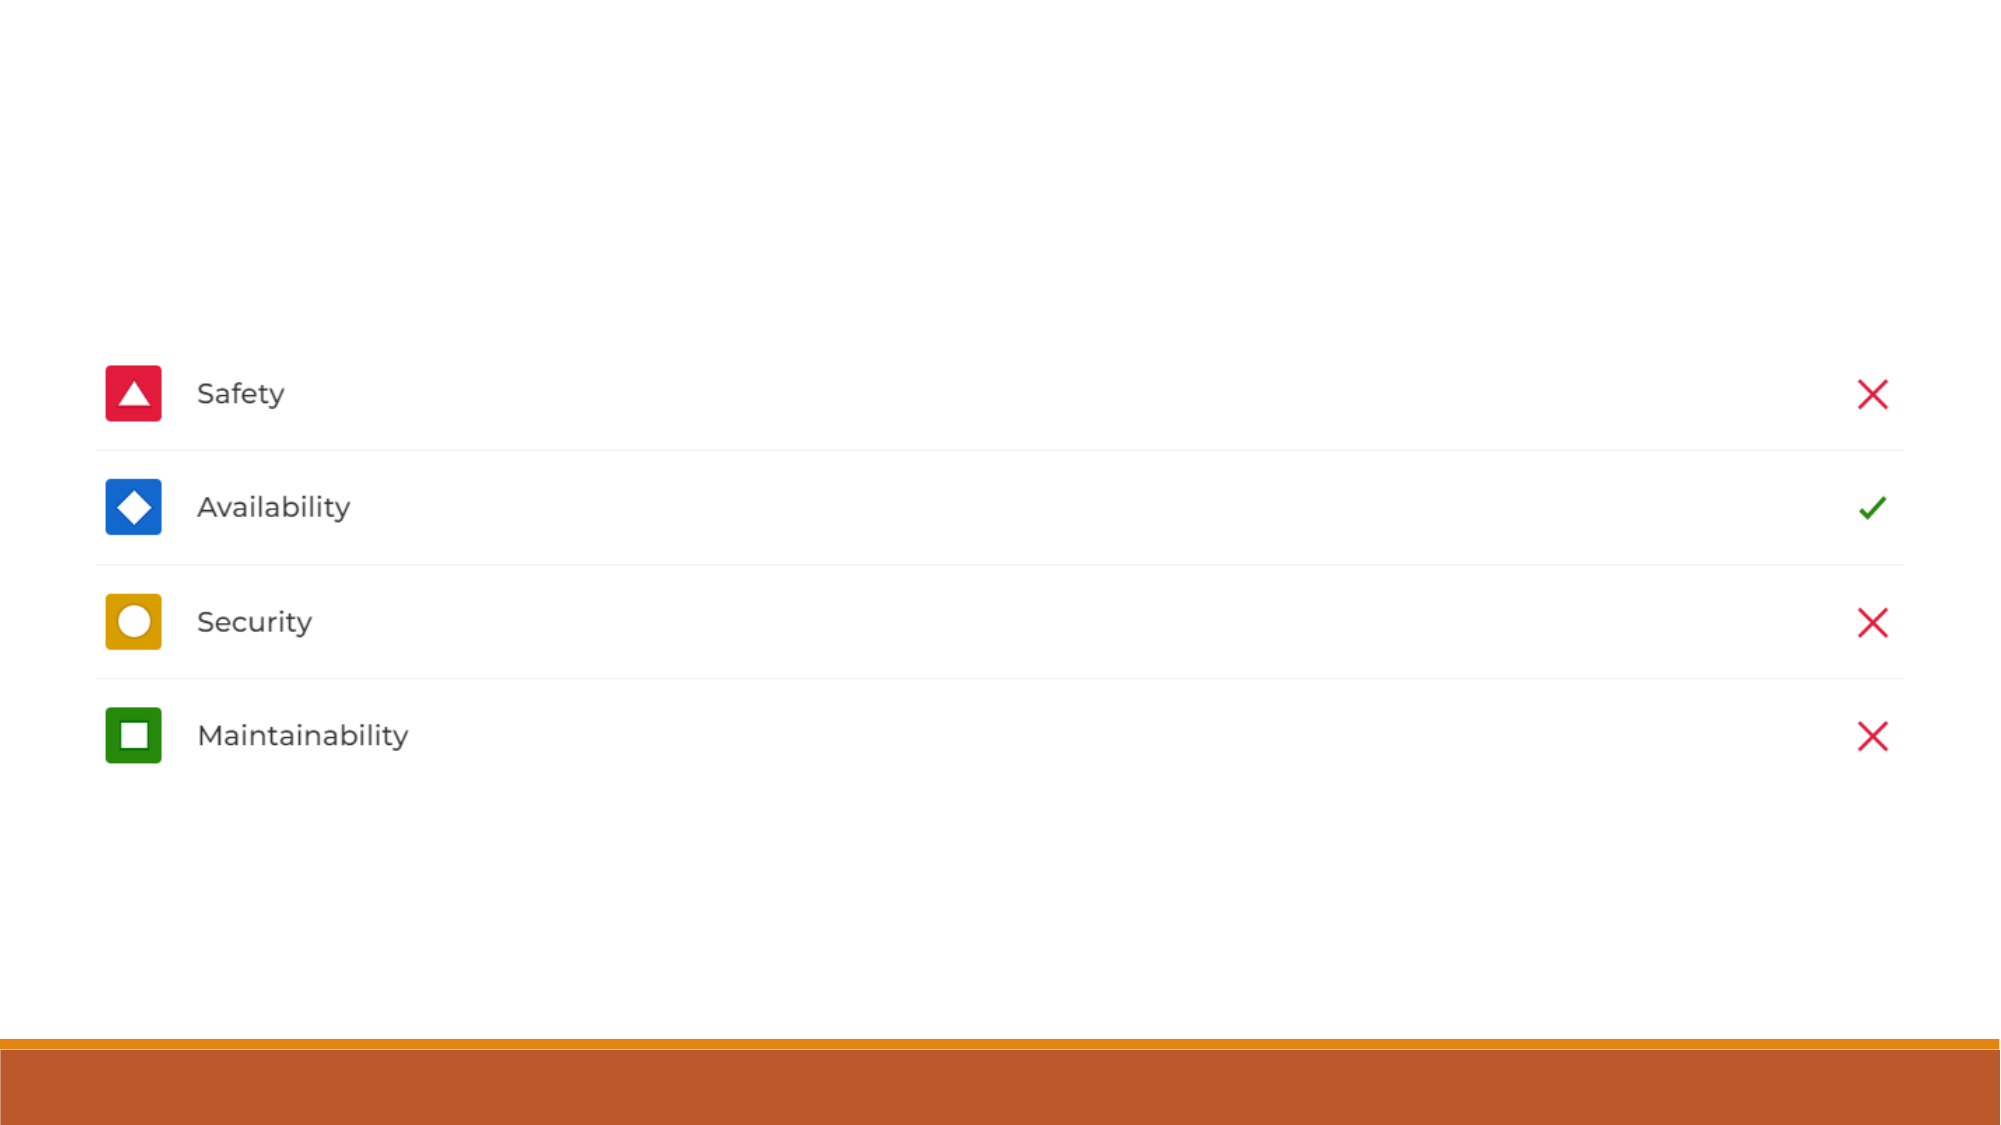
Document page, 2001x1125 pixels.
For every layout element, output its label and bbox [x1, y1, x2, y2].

picture [96, 352, 1904, 773]
